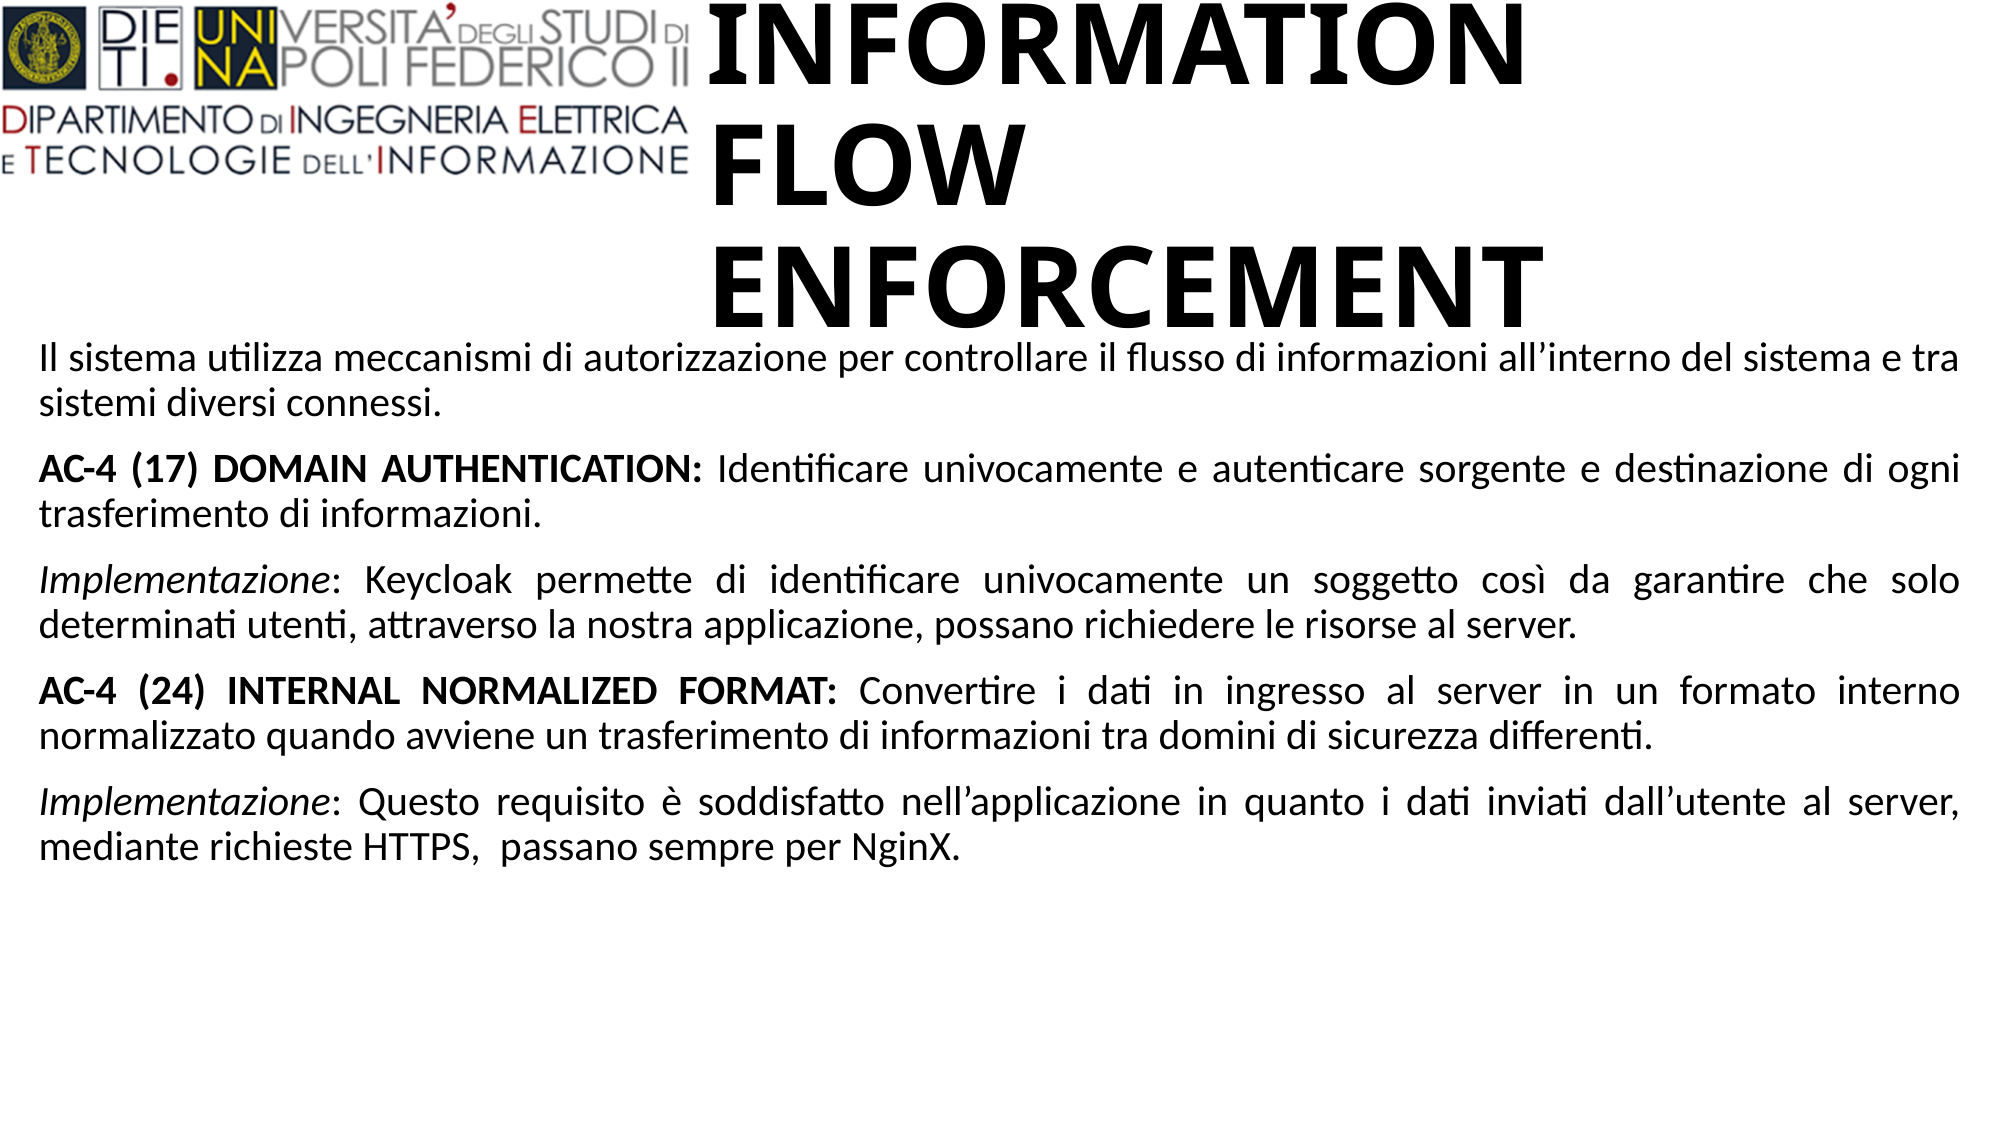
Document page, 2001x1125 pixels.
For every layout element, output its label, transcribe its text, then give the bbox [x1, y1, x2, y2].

picture [0, 0, 692, 178]
list Il sistema utilizza meccanismi di autorizzazione per controllare il flusso di informazioni all’interno del sistema e tra sistemi diversi connessi. AC-4 (17) DOMAIN AUTHENTICATION: Identificare univocamente e autenticare sorgente e destinazione di ogni trasferimento di informazioni. Implementazione: Keycloak permette di identificare univocamente un soggetto così da garantire che solo determinati utenti, attraverso la nostra applicazione, possano richiedere le risorse al server. AC-4 (24) INTERNAL NORMALIZED FORMAT: Convertire i dati in ingresso al server in un formato interno normalizzato quando avviene un trasferimento di informazioni tra domini di sicurezza differenti. Implementazione: Questo requisito è soddisfatto nell’applicazione in quanto i dati inviati dall’utente al server, mediante richieste HTTPS, passano sempre per NginX. [23, 327, 1977, 905]
title AC-4 INFORMATION FLOW ENFORCEMENT [691, 0, 1716, 218]
